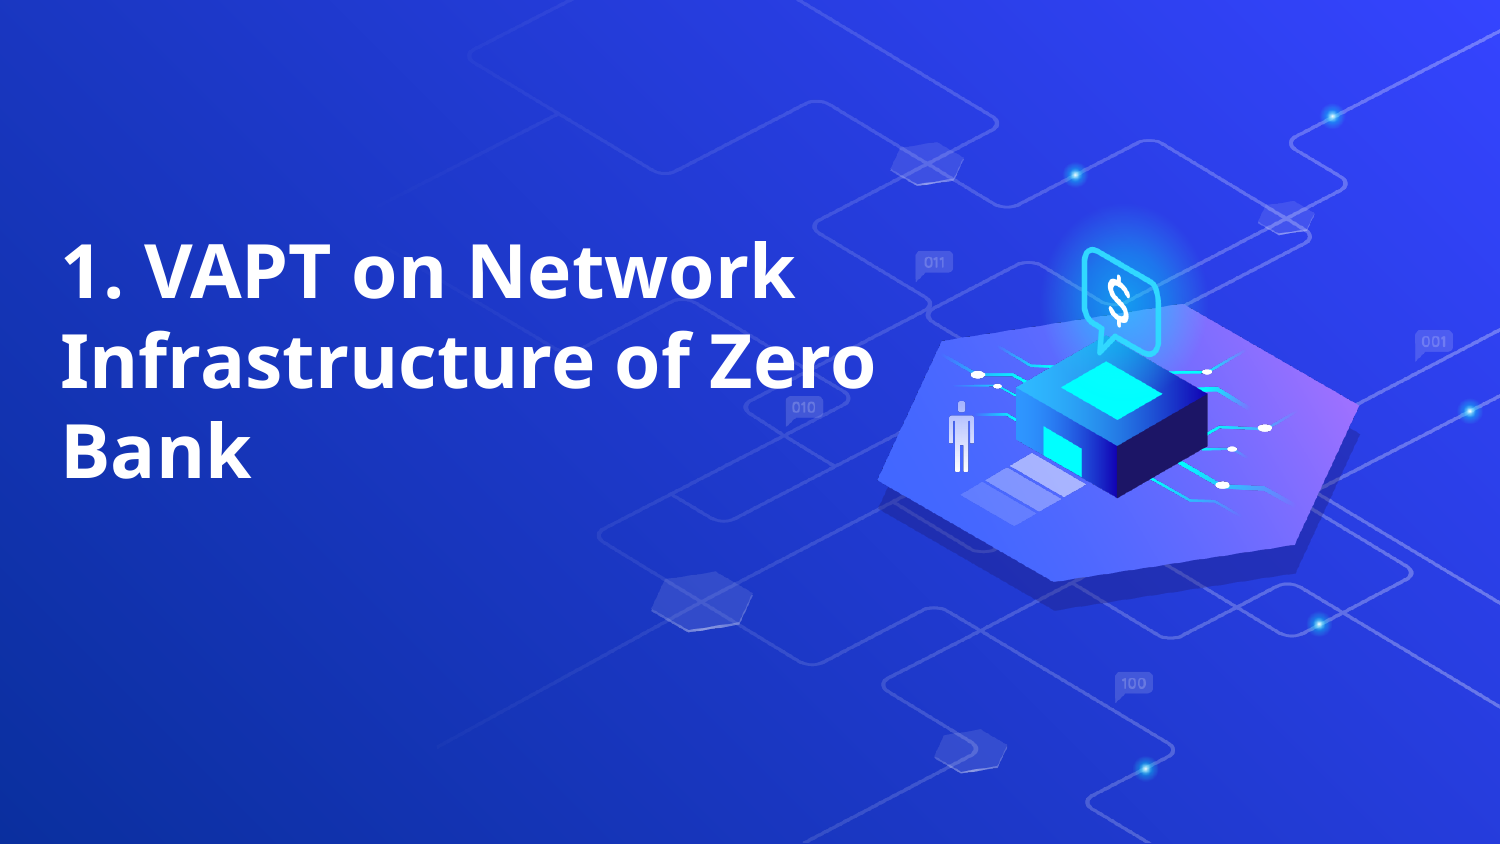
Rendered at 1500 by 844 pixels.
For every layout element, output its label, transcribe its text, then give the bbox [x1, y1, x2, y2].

title 1. VAPT on Network Infrastructure of Zero Bank [60, 223, 1034, 494]
picture [0, 0, 1500, 844]
